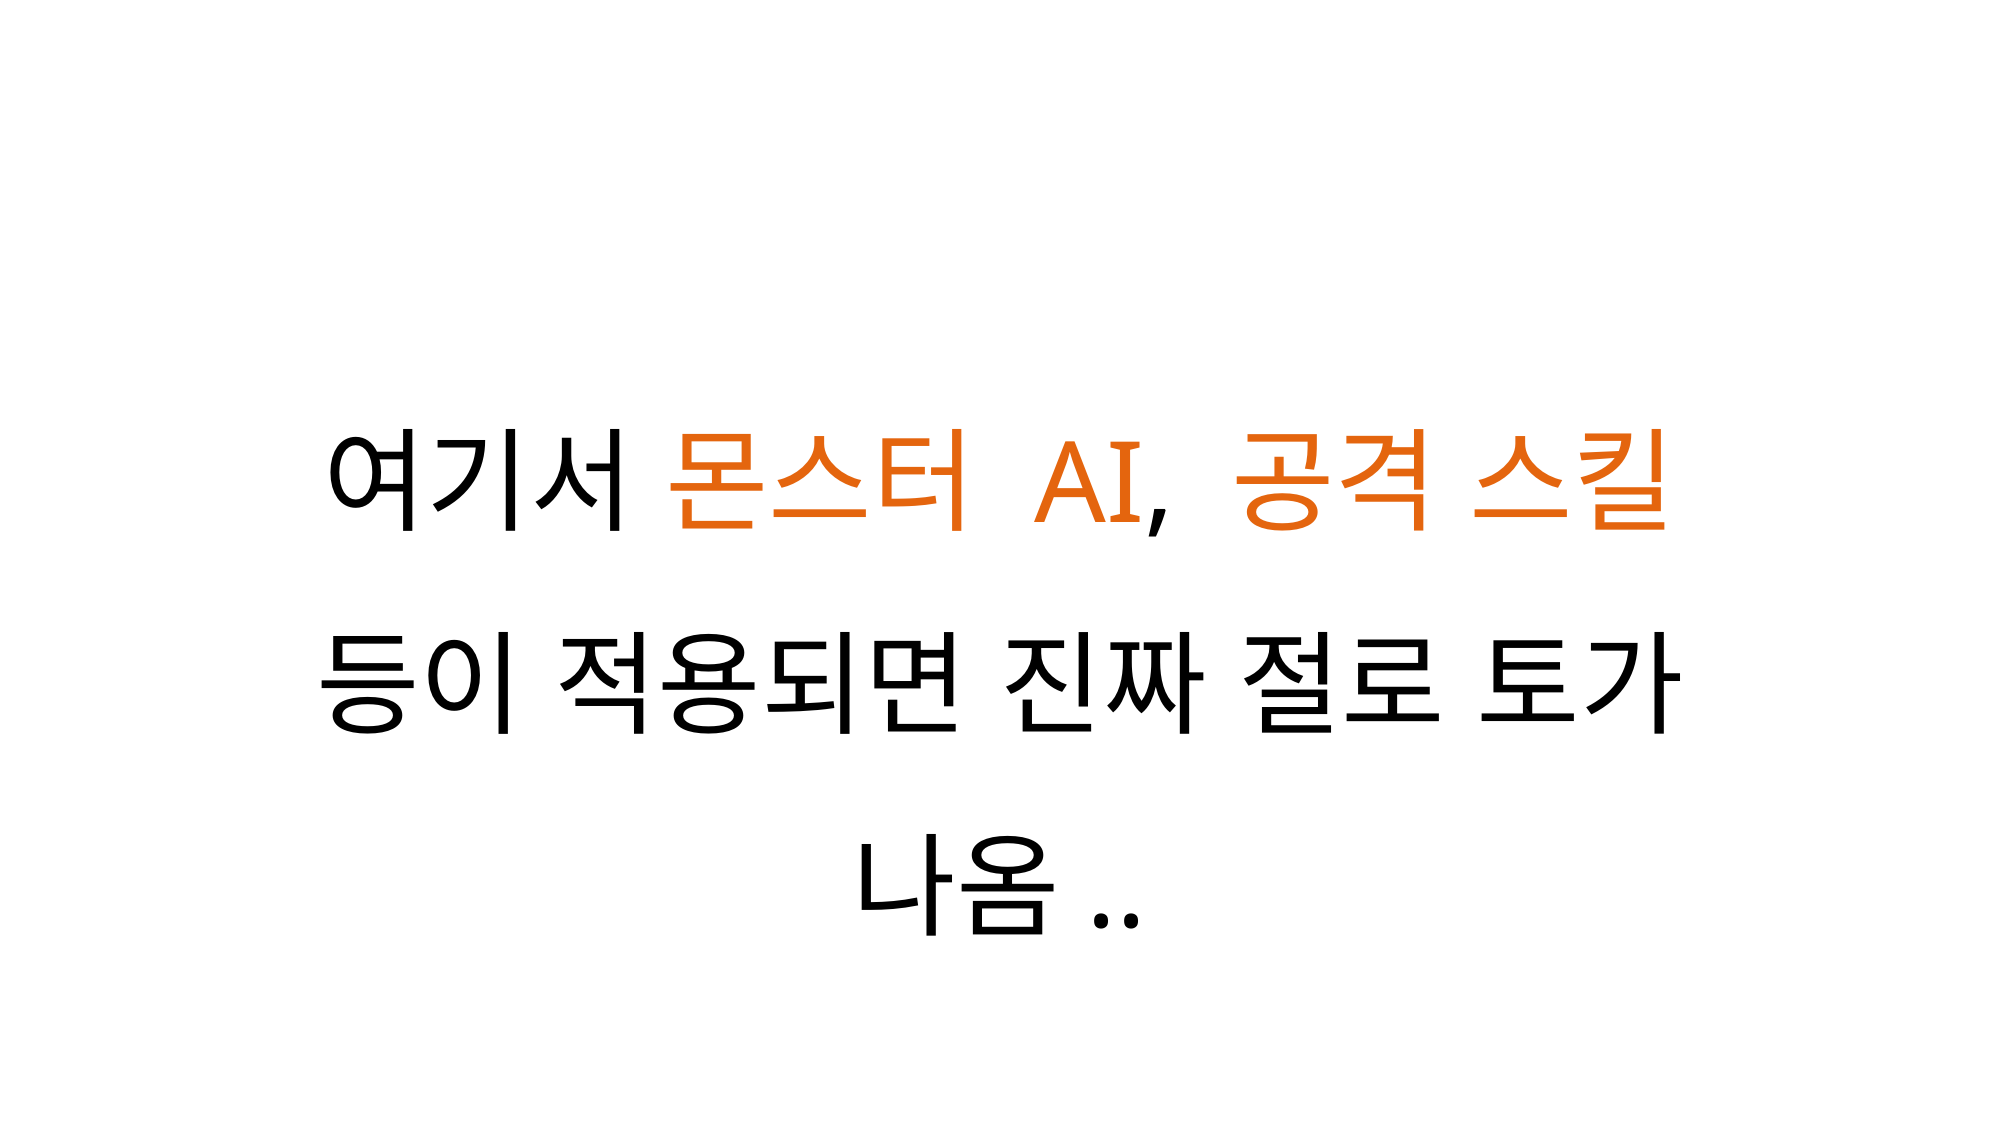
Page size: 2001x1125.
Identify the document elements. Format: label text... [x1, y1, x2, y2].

text_box 여기서 몬스터 AI, 공격 스킬 등이 적용되면 진짜 절로 토가 나옴.. [198, 335, 1802, 958]
